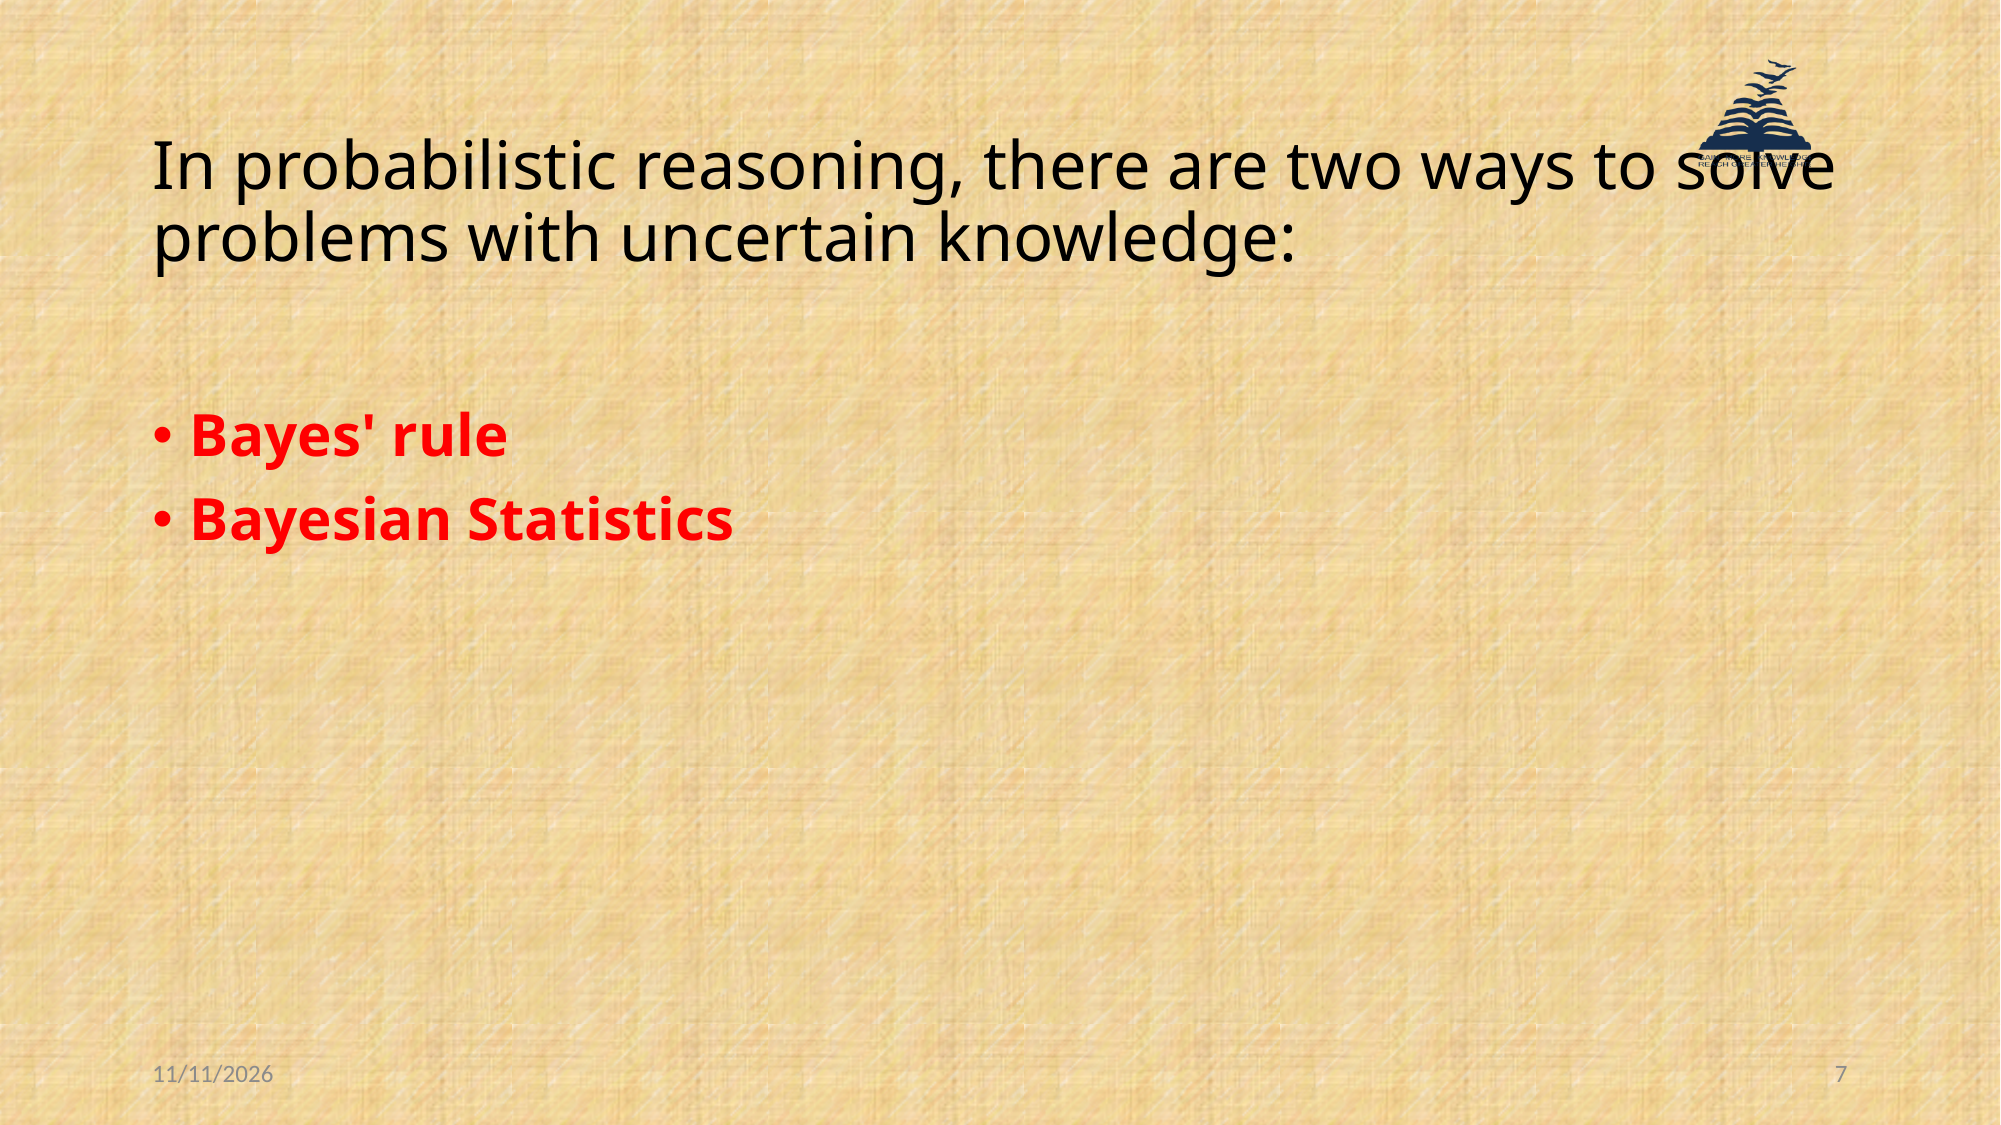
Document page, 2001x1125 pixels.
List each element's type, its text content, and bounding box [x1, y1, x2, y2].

slide_number 7 [1412, 1042, 1863, 1103]
picture [0, 0, 2001, 1125]
title In probabilistic reasoning, there are two ways to solve problems with uncertain knowledge: [137, 59, 1863, 348]
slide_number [137, 1042, 588, 1103]
list Bayes' rule Bayesian Statistics [137, 398, 1863, 1014]
